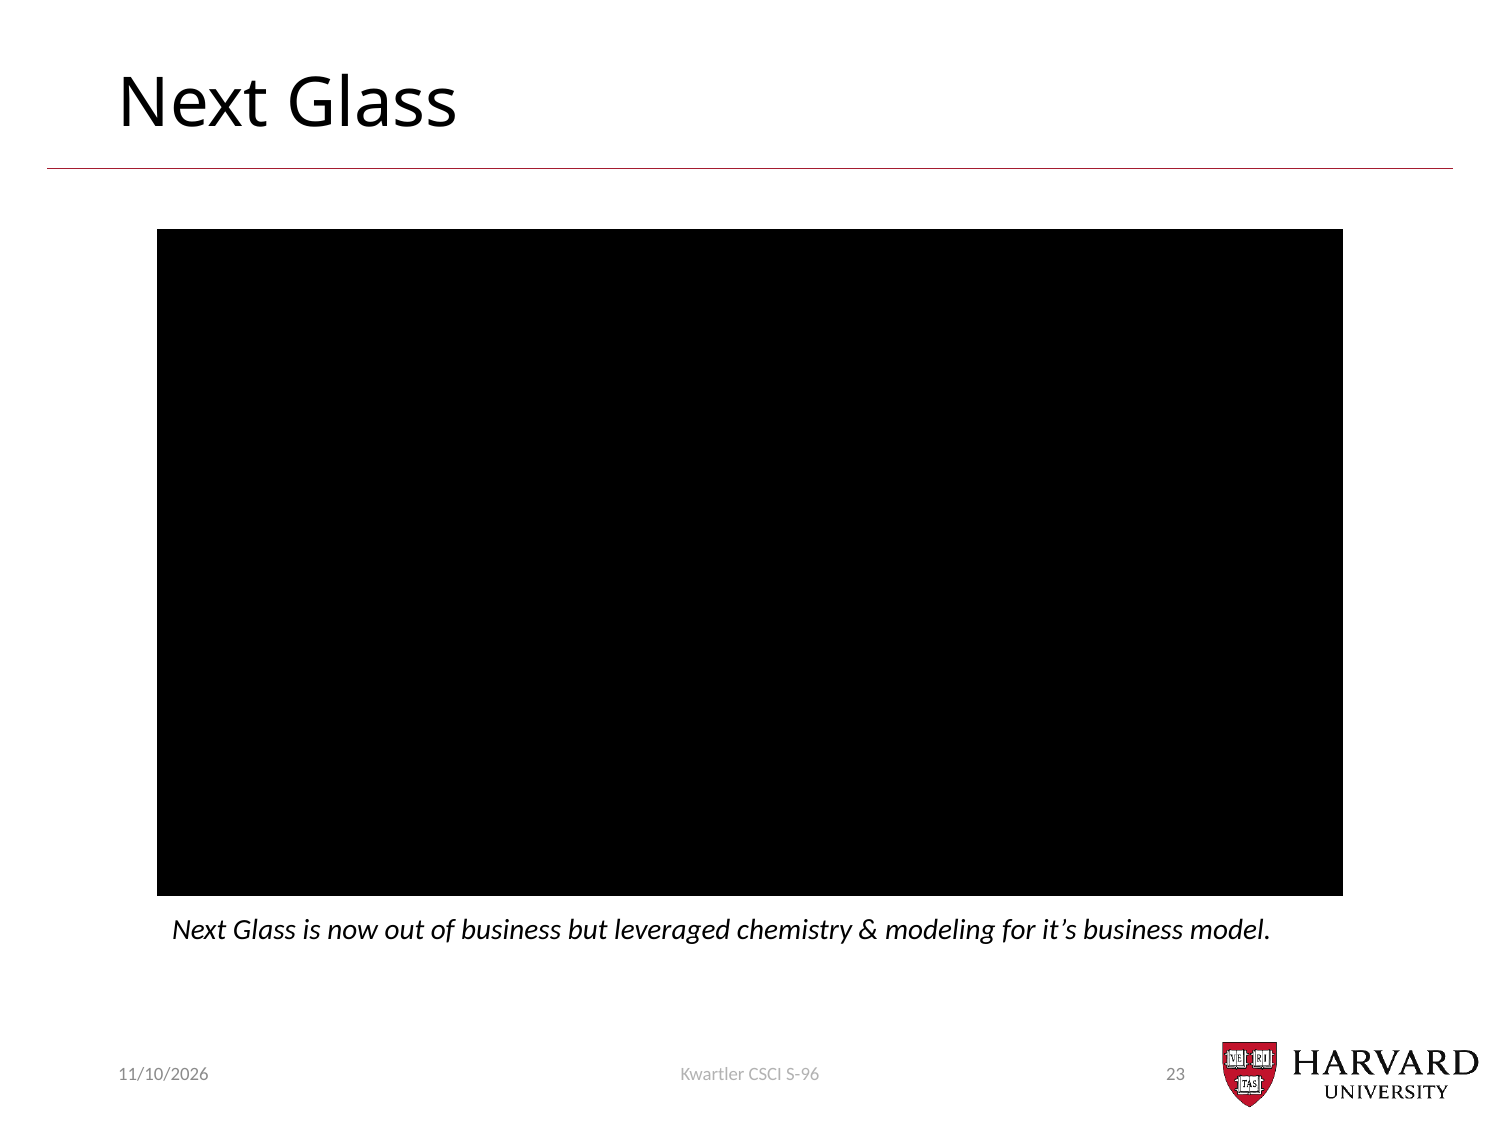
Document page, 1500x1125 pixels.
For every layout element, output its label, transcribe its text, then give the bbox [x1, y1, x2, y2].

text_box Next Glass is now out of business but leveraged chemistry & modeling for it’s business model. [157, 902, 1288, 953]
title Next Glass [103, 59, 1397, 157]
picture [1200, 1024, 1500, 1125]
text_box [156, 228, 1344, 897]
slide_number 23 [1059, 1042, 1200, 1103]
footer Kwartler CSCI S-96 [496, 1042, 1004, 1103]
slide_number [103, 1042, 441, 1103]
